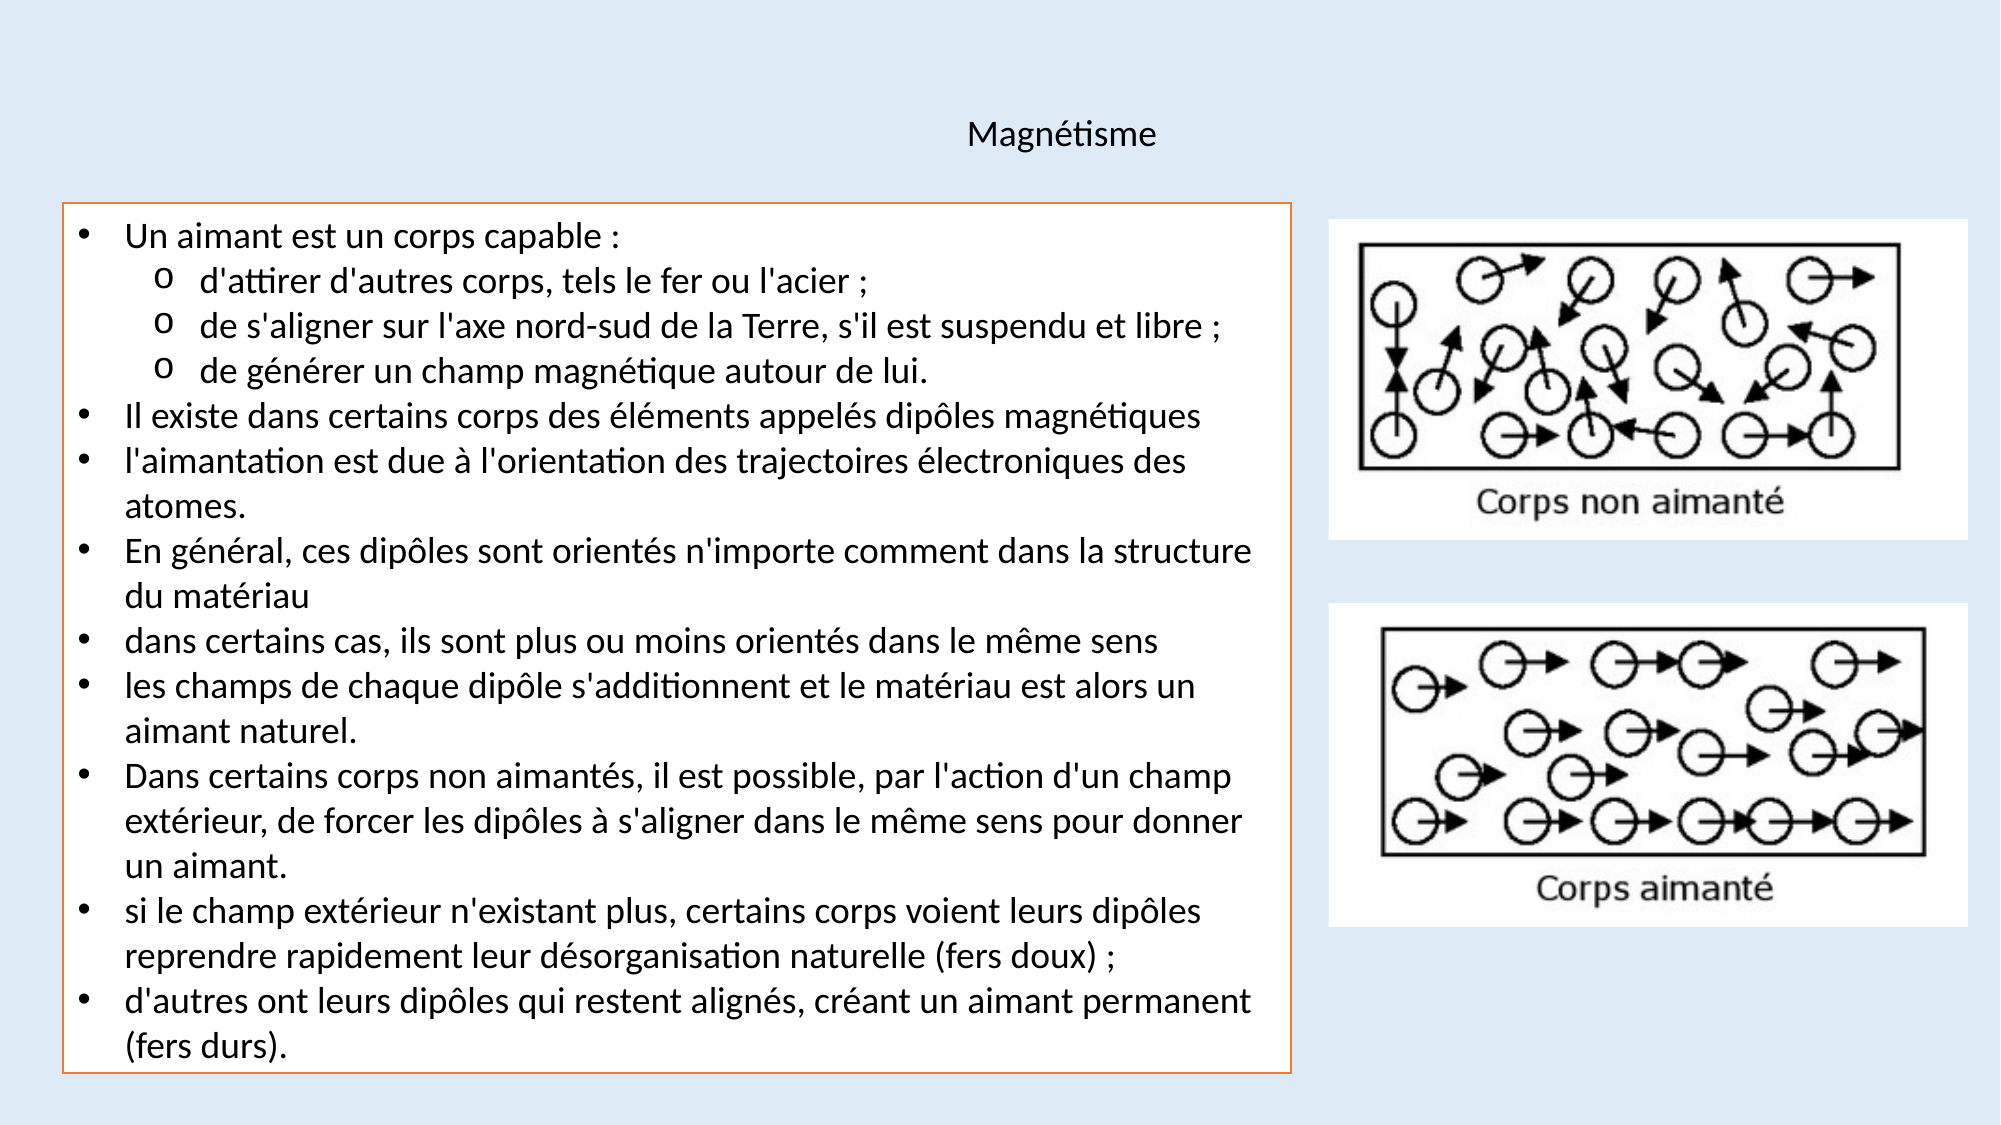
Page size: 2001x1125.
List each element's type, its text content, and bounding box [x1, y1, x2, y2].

text_box Magnétisme [952, 101, 1173, 162]
picture [1328, 219, 1968, 540]
picture [1328, 603, 1968, 927]
text_box Un aimant est un corps capable : d'attirer d'autres corps, tels le fer ou l'acier ; de s'aligner sur l'axe nord-sud de la Terre, s'il est suspendu et libre ; de générer un champ magnétique autour de lui. Il existe dans certains corps des éléments appelés dipôles magnétiques l'aimantation est due à l'orientation des trajectoires électroniques des atomes. En général, ces dipôles sont orientés n'importe comment dans la structure du matériau dans certains cas, ils sont plus ou moins orientés dans le même sens les champs de chaque dipôle s'additionnent et le matériau est alors un aimant naturel. Dans certains corps non aimantés, il est possible, par l'action d'un champ extérieur, de forcer les dipôles à s'aligner dans le même sens pour donner un aimant. si le champ extérieur n'existant plus, certains corps voient leurs dipôles reprendre rapidement leur désorganisation naturelle (fers doux) ; d'autres ont leurs dipôles qui restent alignés, créant un aimant permanent (fers durs). [62, 202, 1292, 1074]
